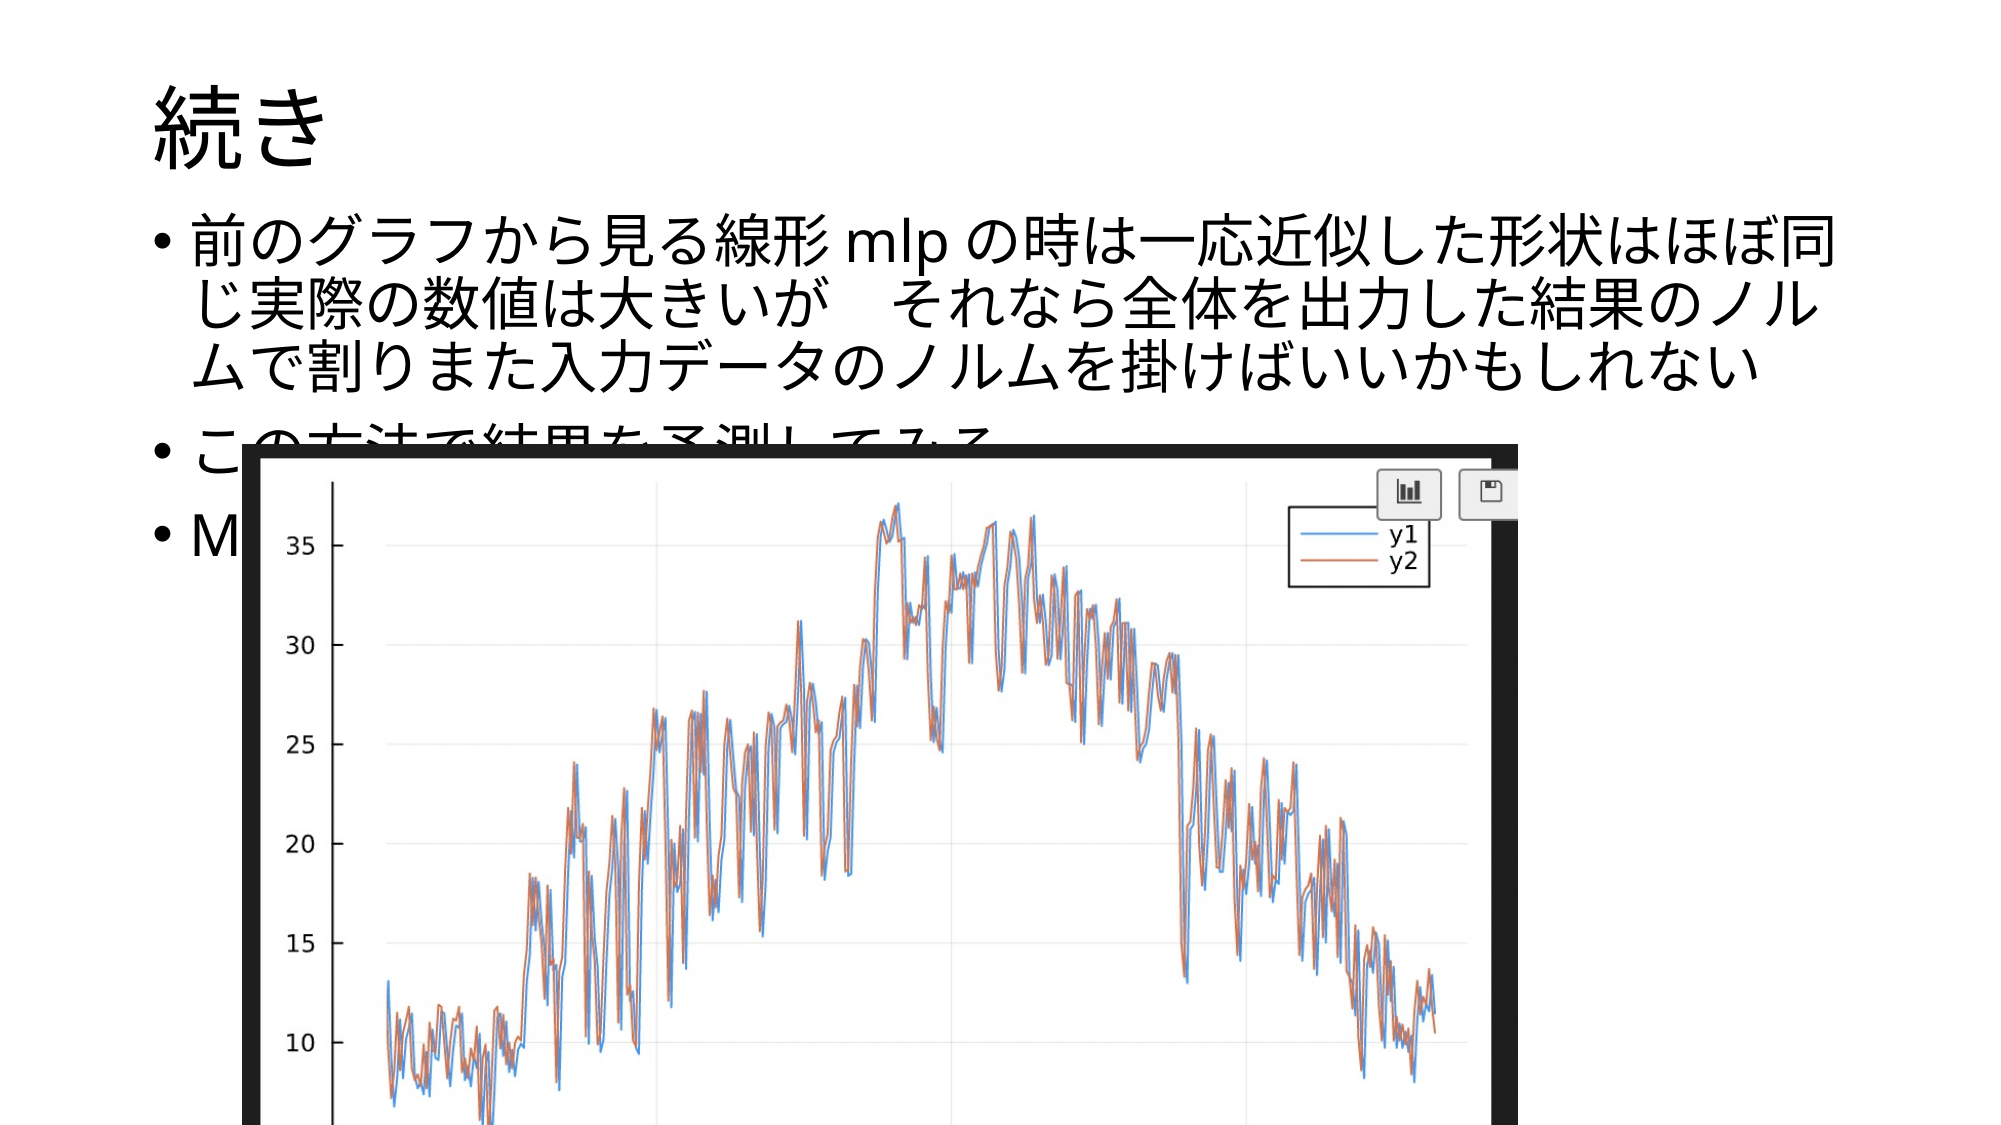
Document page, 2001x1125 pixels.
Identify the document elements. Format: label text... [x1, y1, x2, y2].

list 前のグラフから見る線形mlpの時は一応近似した形状はほぼ同じ実際の数値は大きいが それなら全体を出力した結果のノルムで割りまた入力データのノルムを掛けばいいかもしれない この方法で結果を予測してみる Mseの損失は11.541430455218837 [137, 204, 1863, 1014]
title 続き [137, 59, 1863, 204]
picture [242, 444, 1518, 1125]
